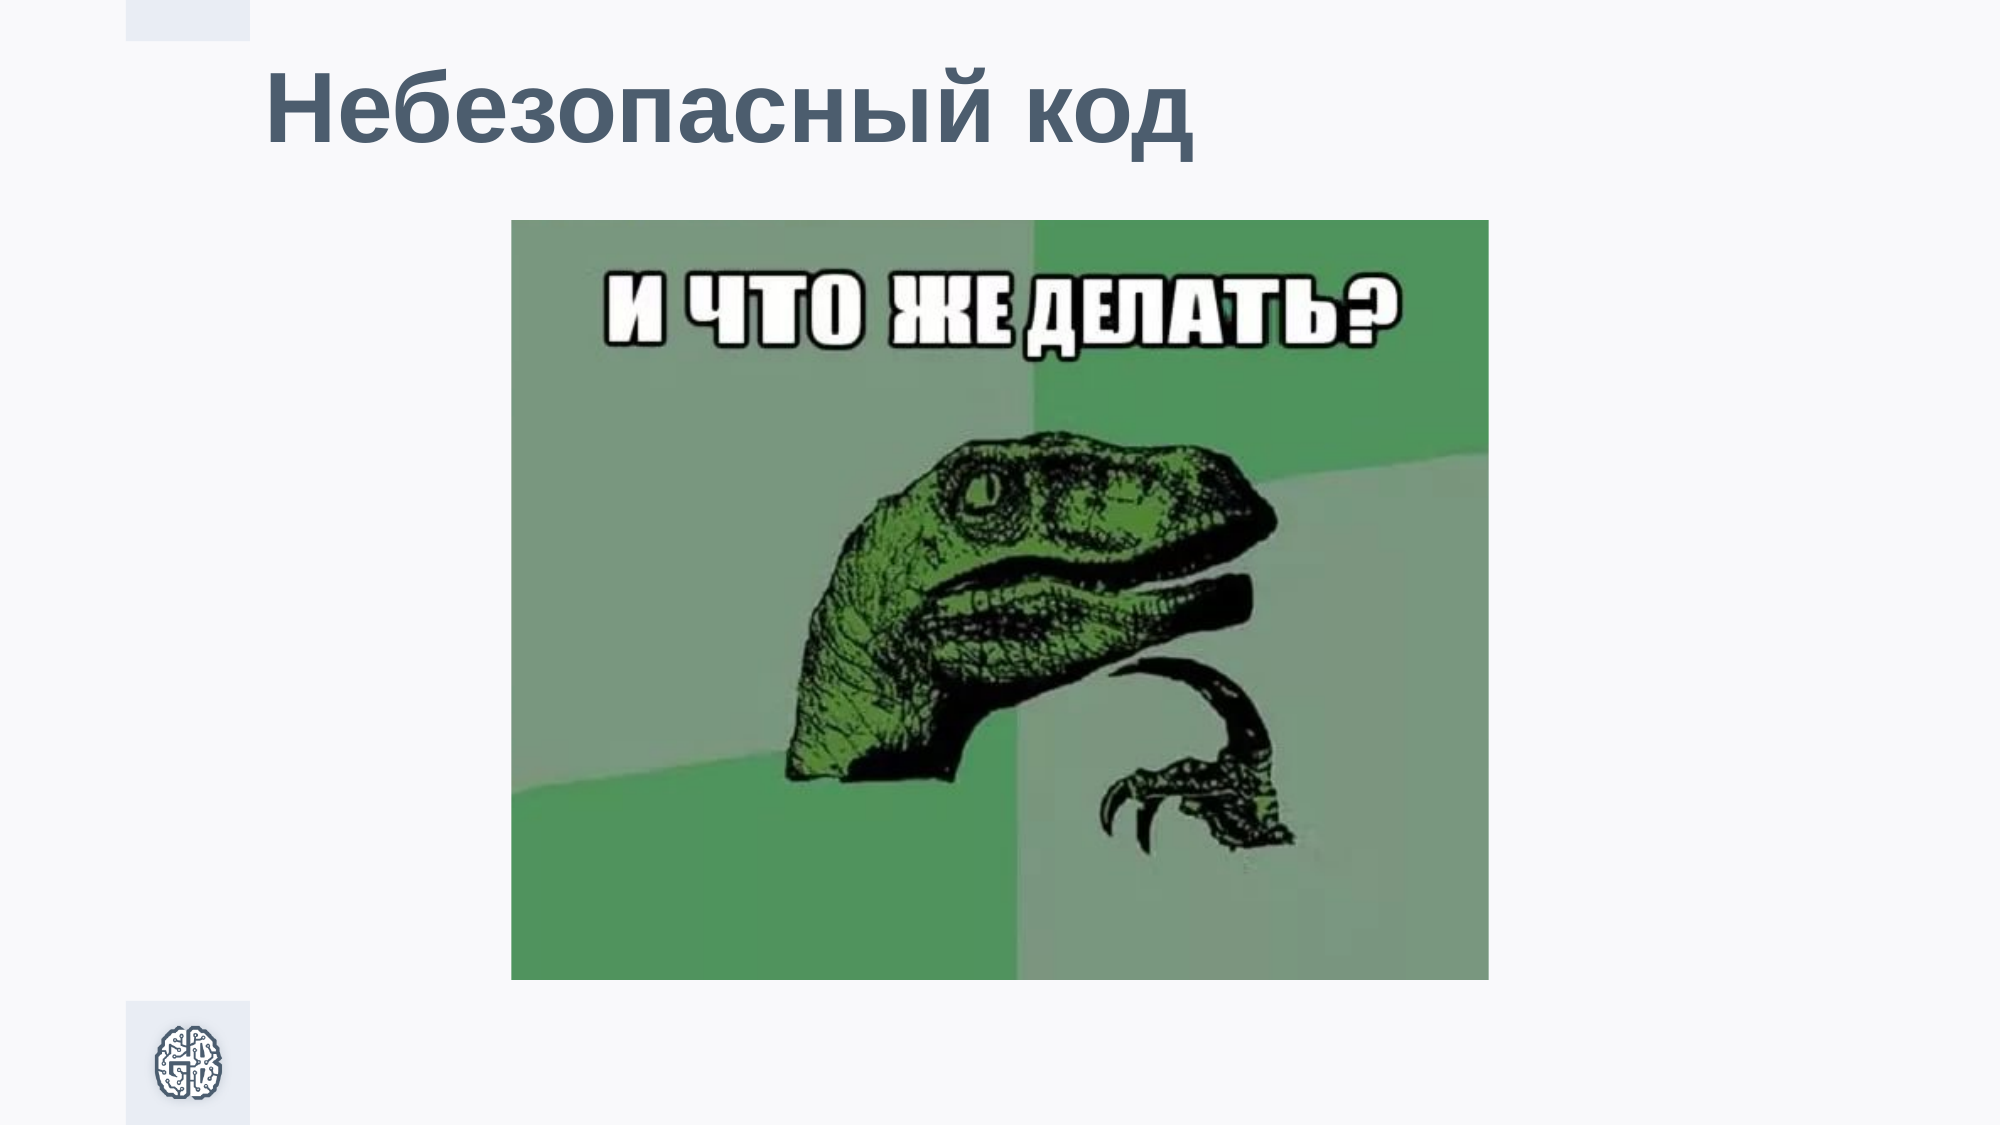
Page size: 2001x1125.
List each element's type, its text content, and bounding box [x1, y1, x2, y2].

picture [144, 1016, 232, 1110]
title Небезопасный код [249, 8, 1870, 212]
picture [511, 220, 1489, 980]
